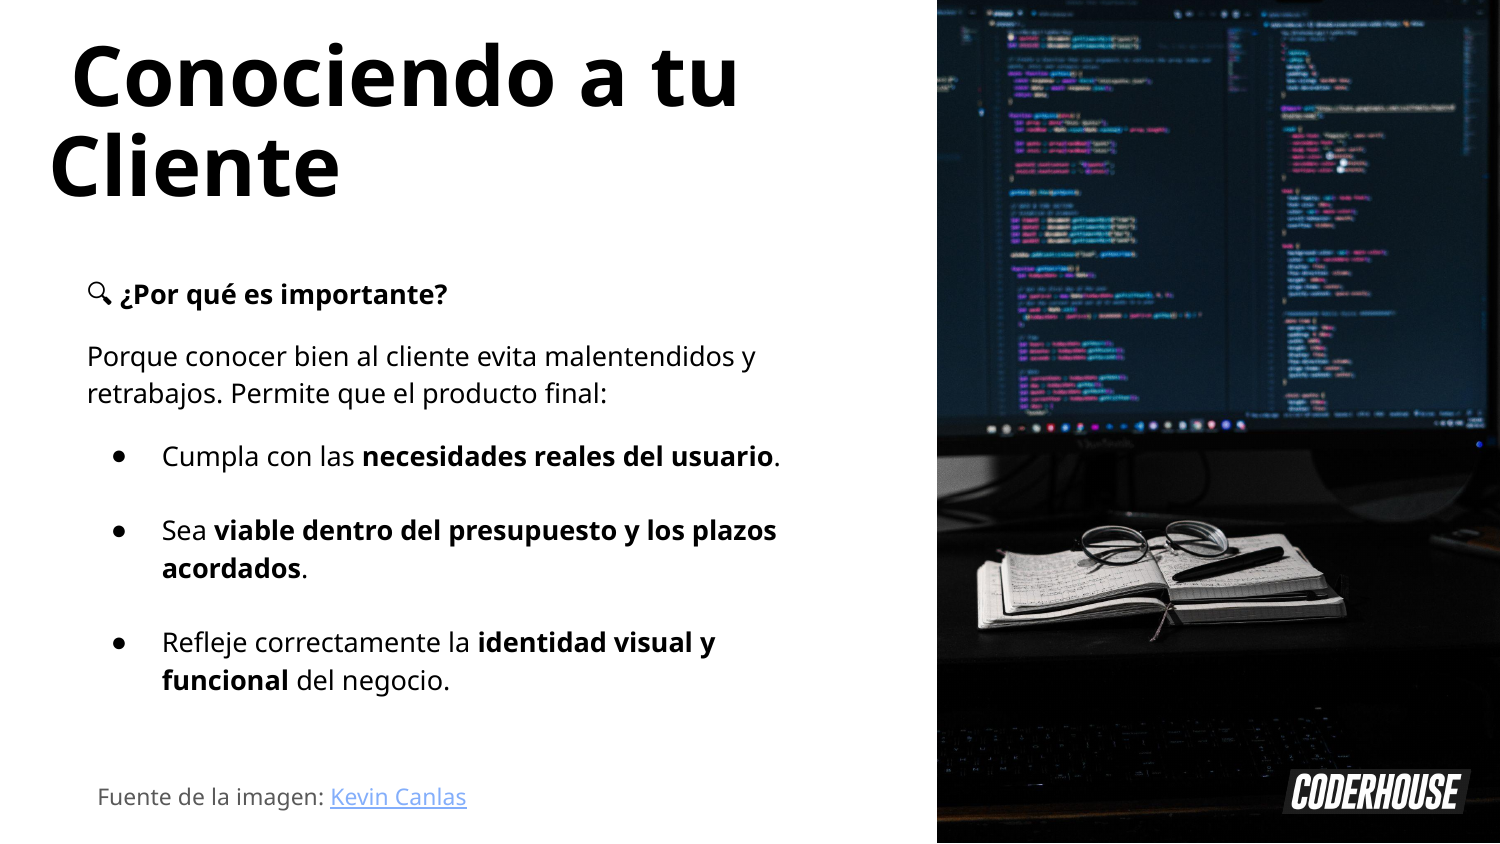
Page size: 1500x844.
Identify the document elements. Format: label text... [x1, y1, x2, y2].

text_box 🔍 ¿Por qué es importante? Porque conocer bien al cliente evita malentendidos y retrabajos. Permite que el producto final: Cumpla con las necesidades reales del usuario. Sea viable dentro del presupuesto y los plazos acordados. Refleje correctamente la identidad visual y funcional del negocio. [71, 257, 852, 748]
text_box Fuente de la imagen: Kevin Canlas [82, 762, 932, 829]
text_box Conociendo a tu Cliente [33, 19, 852, 230]
picture [937, 0, 1500, 843]
